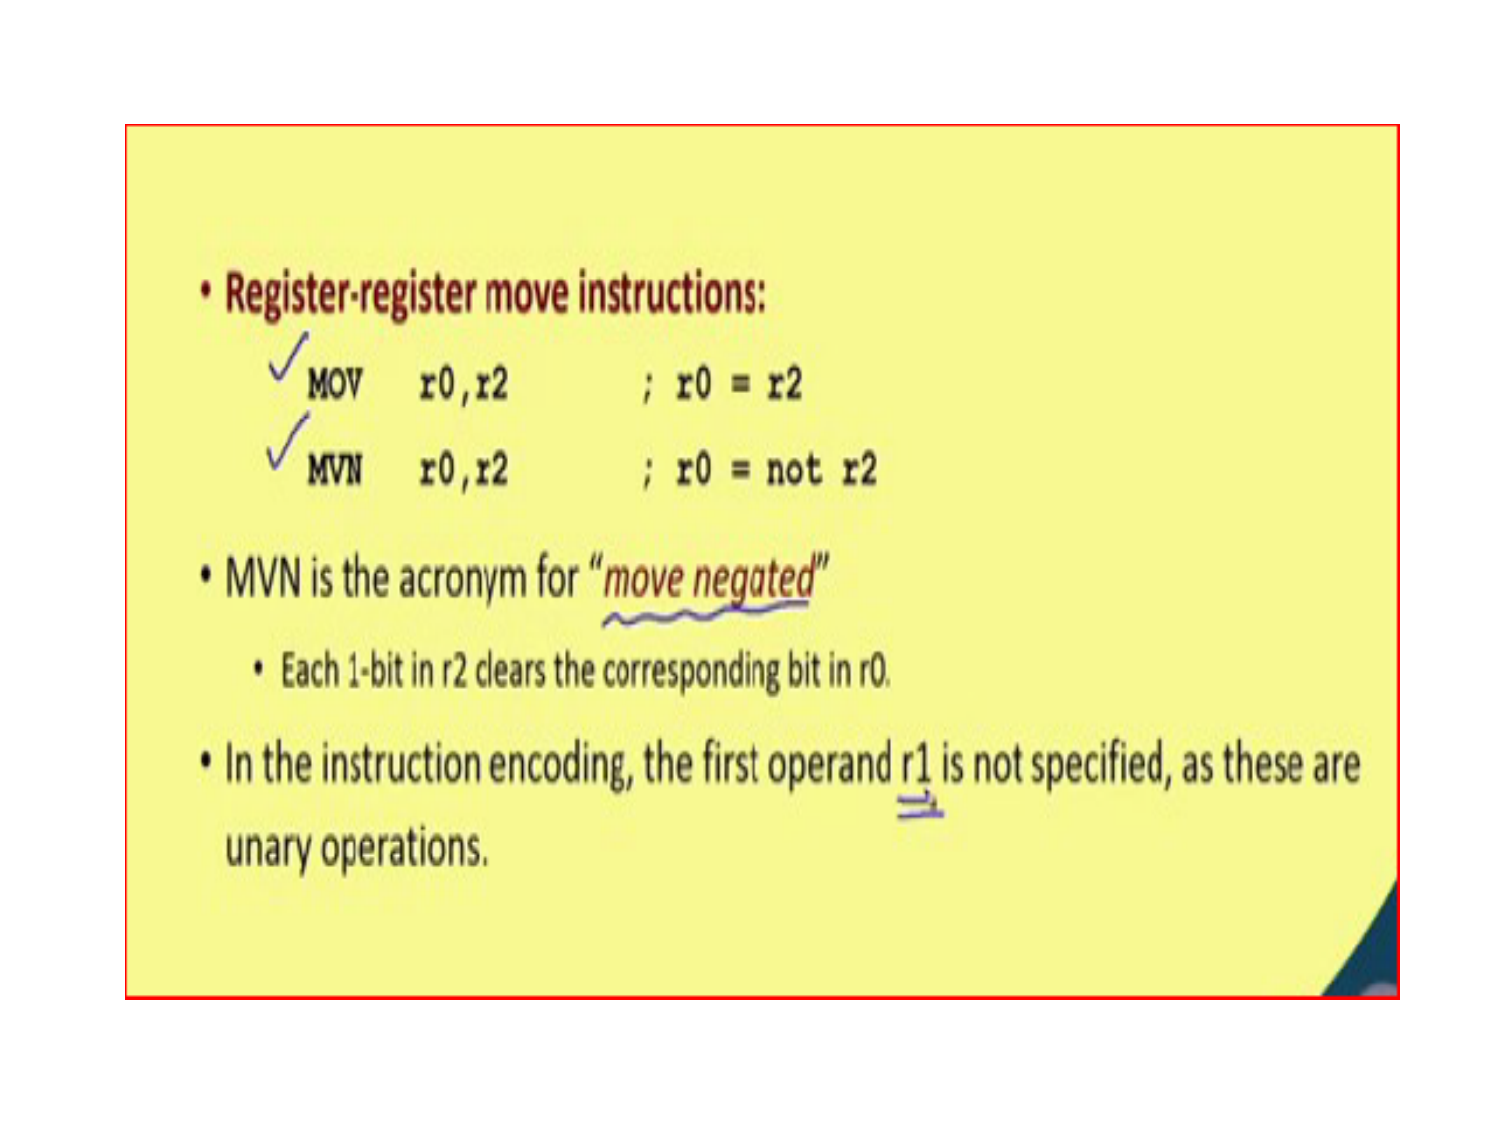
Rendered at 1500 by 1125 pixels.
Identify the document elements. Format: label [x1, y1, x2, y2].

list [124, 124, 1401, 1001]
